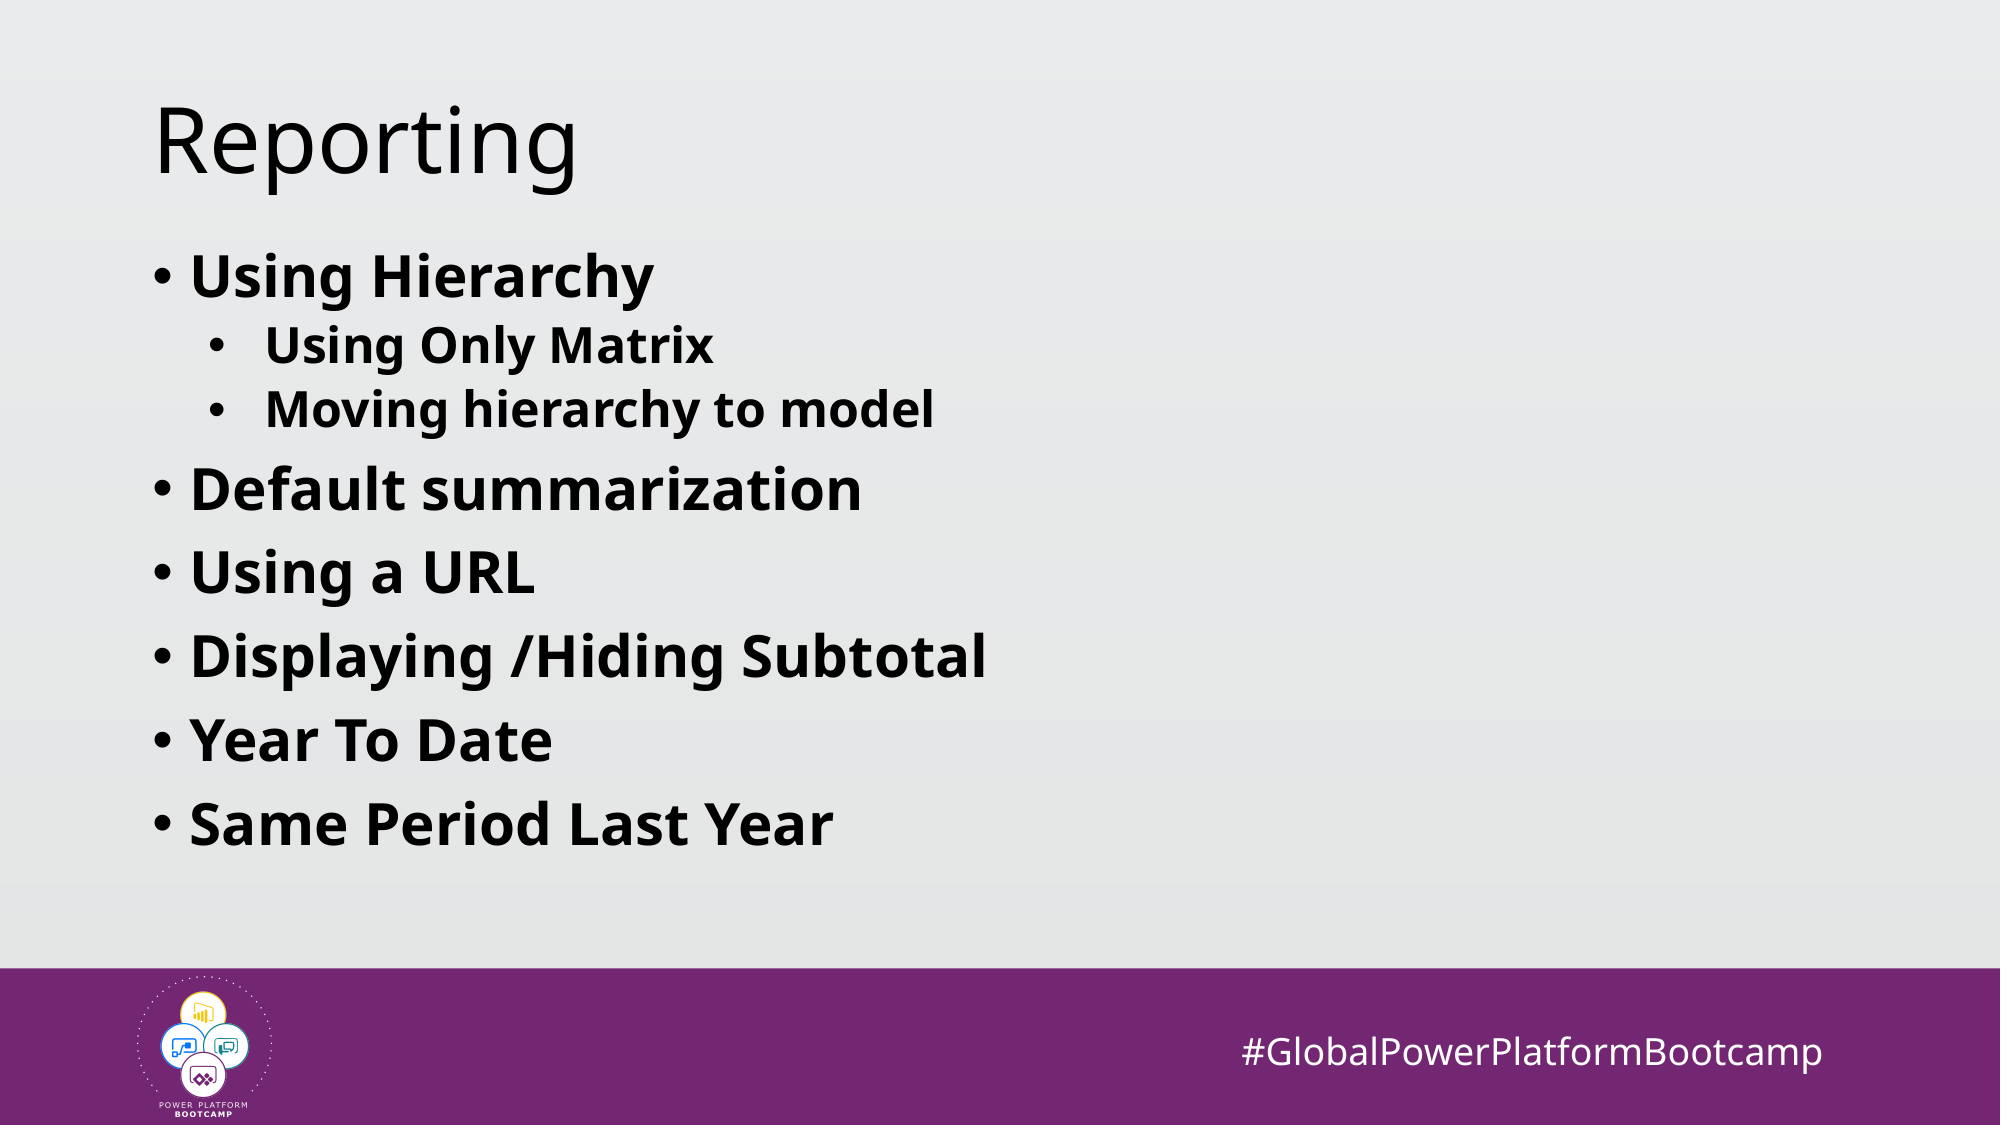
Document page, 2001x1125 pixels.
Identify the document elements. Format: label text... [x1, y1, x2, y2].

list Using Hierarchy Using Only Matrix Moving hierarchy to model Default summarization Using a URL Displaying /Hiding Subtotal Year To Date Same Period Last Year [137, 239, 1863, 954]
picture [137, 976, 272, 1117]
title Reporting [137, 59, 1863, 229]
